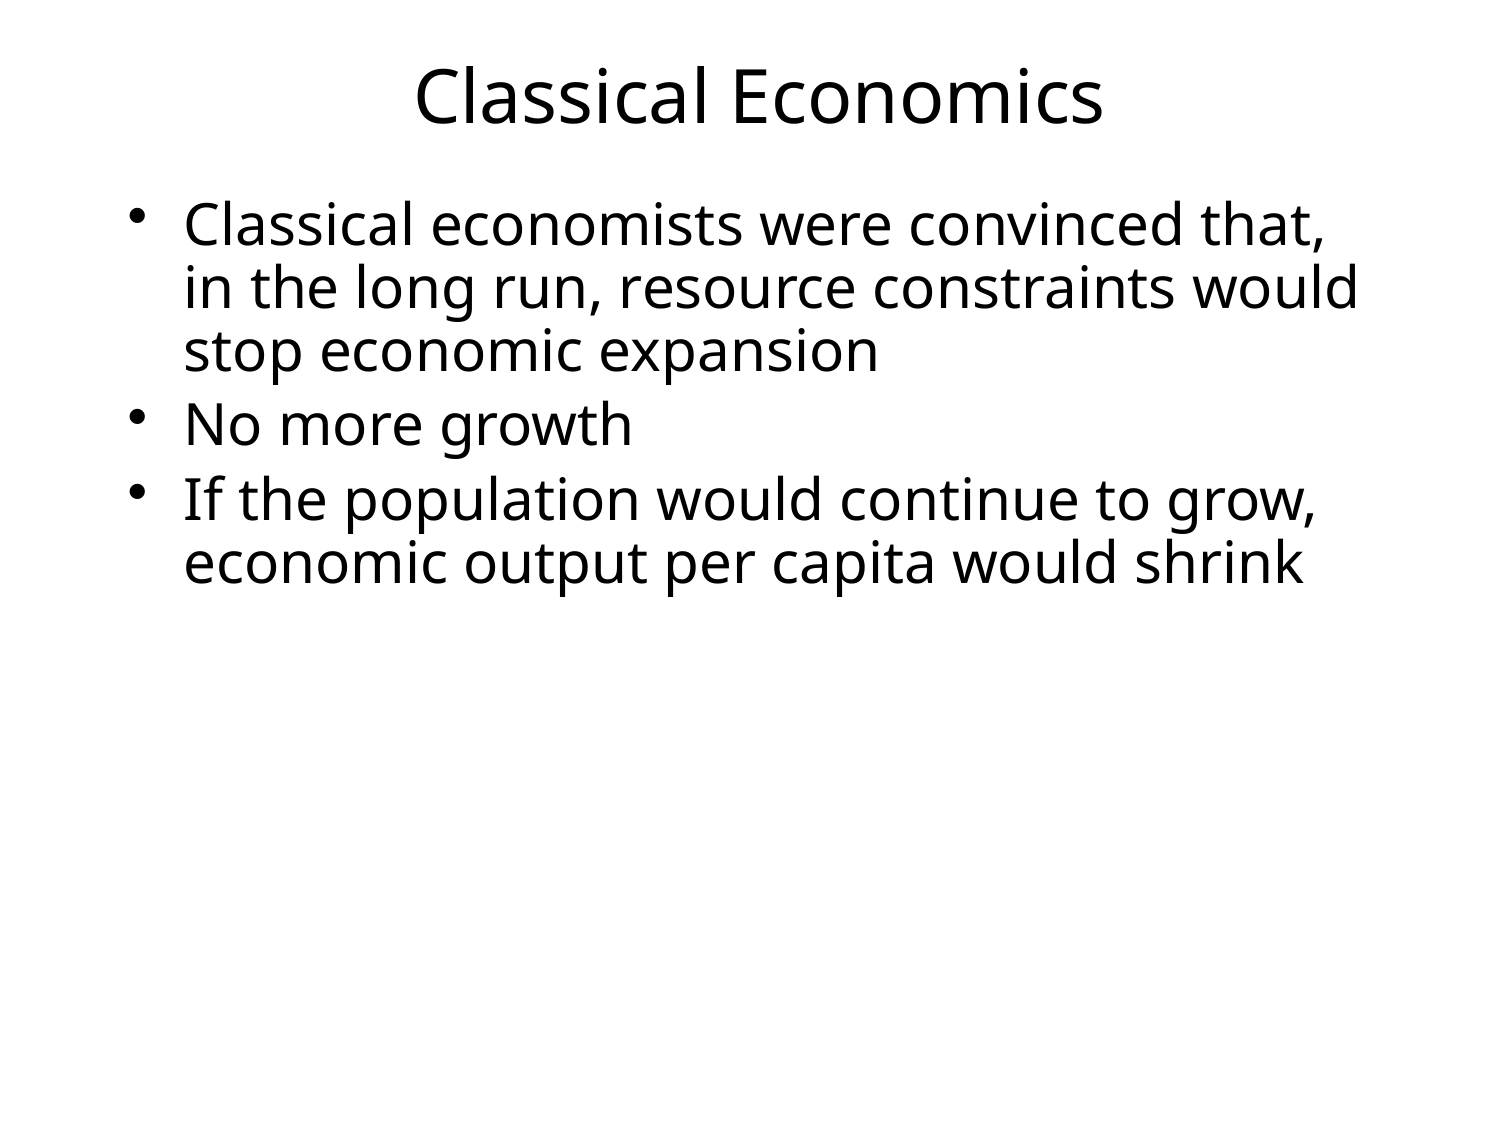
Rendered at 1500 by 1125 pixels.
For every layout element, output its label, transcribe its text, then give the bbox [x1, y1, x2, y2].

title Classical Economics [112, 0, 1388, 187]
list Classical economists were convinced that, in the long run, resource constraints would stop economic expansion No more growth If the population would continue to grow, economic output per capita would shrink [112, 187, 1400, 863]
